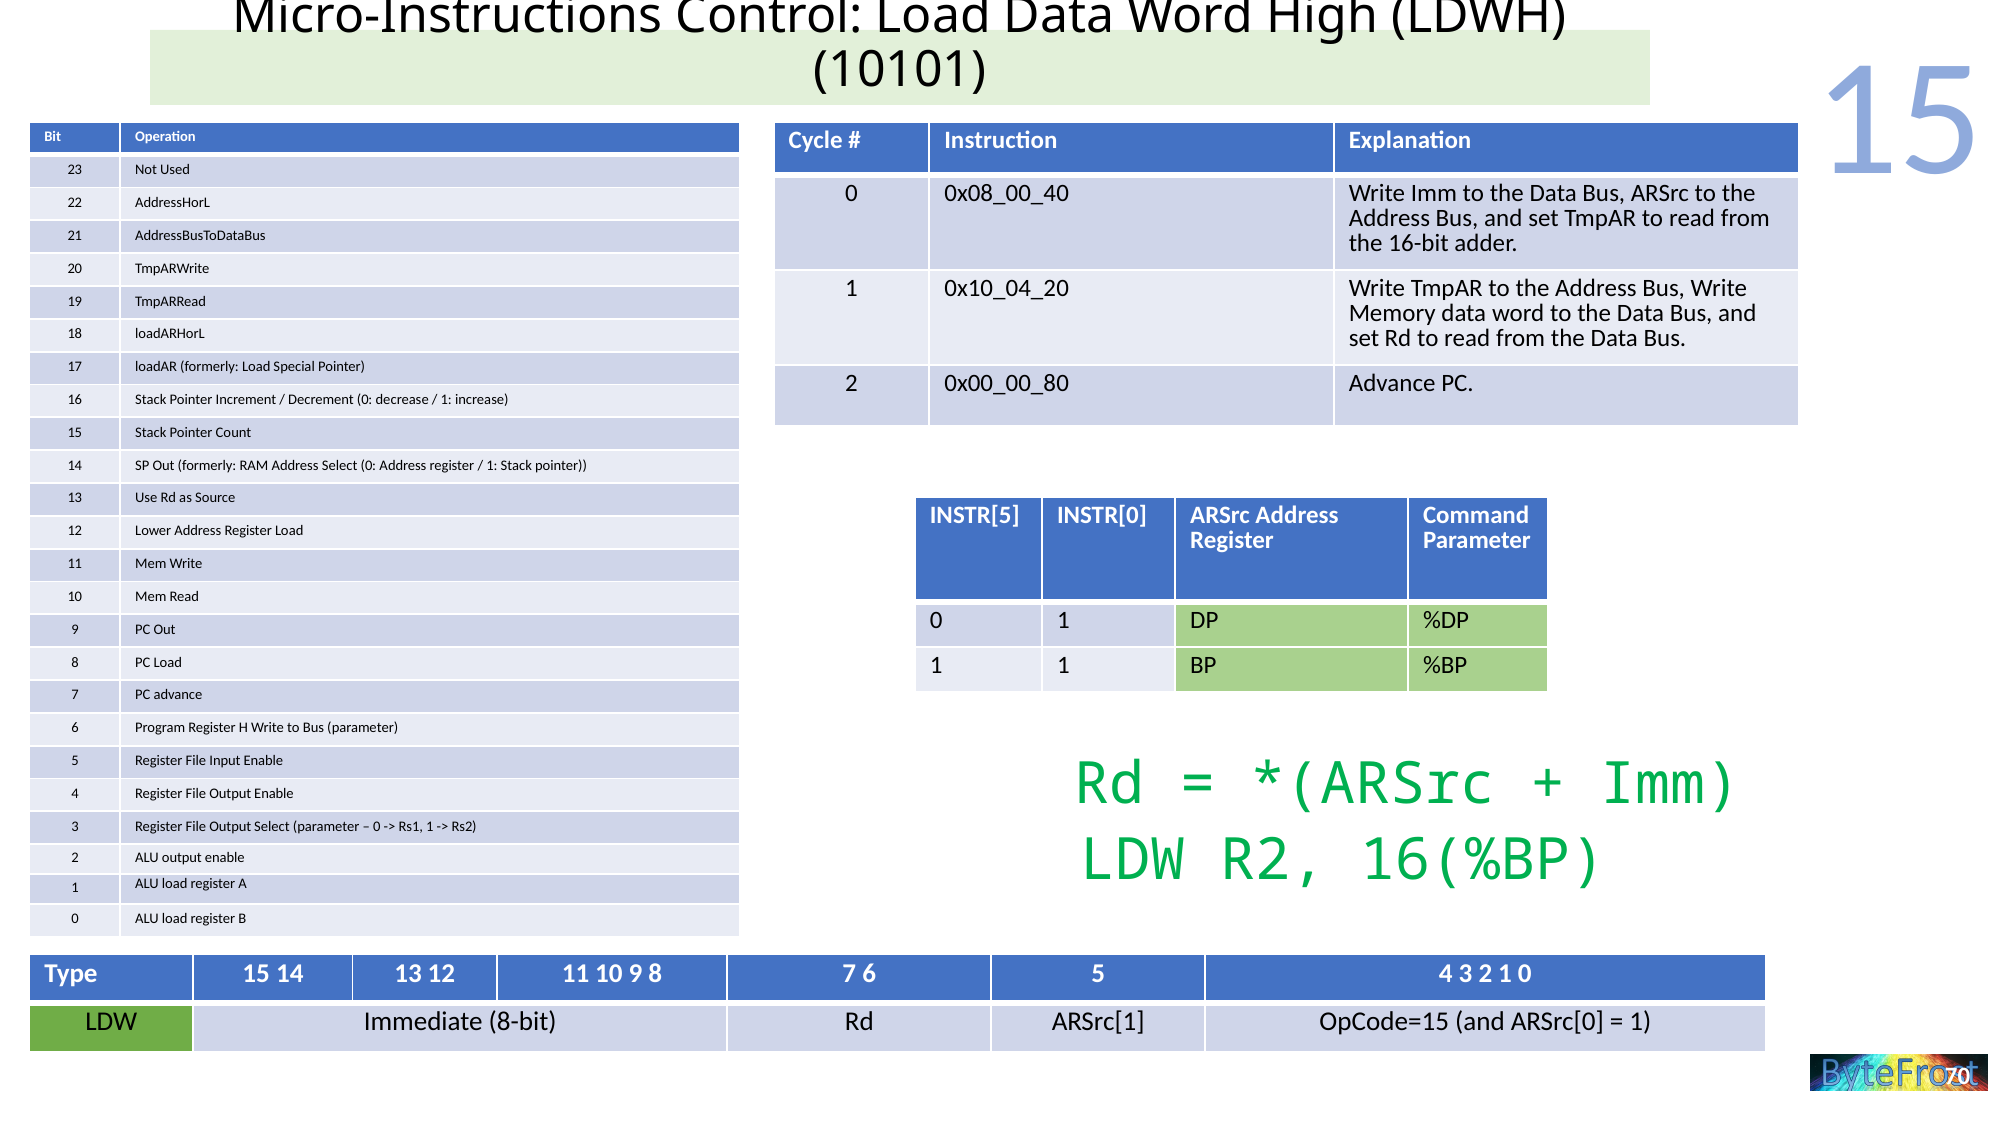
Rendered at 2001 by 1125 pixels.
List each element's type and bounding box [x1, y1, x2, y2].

table_cell [30, 385, 119, 416]
table_cell [121, 418, 739, 449]
table_cell [30, 779, 119, 810]
table_cell [30, 681, 119, 712]
table_cell [30, 157, 119, 187]
table_cell [30, 418, 119, 449]
table_cell [121, 188, 739, 219]
table_cell [121, 681, 739, 712]
text_box [1060, 737, 1755, 899]
title [150, 29, 1650, 105]
table_cell [121, 254, 739, 285]
table_cell [916, 648, 1041, 691]
table_cell [121, 714, 739, 745]
table_cell [1043, 648, 1174, 691]
table_cell [1335, 178, 1798, 269]
picture [1810, 1054, 1988, 1091]
table_cell [1176, 605, 1407, 646]
table_cell [992, 1006, 1204, 1051]
table_header [1335, 123, 1798, 172]
table_cell [30, 287, 119, 318]
table_cell [30, 714, 119, 745]
table_cell [121, 812, 739, 843]
table_cell [30, 648, 119, 679]
table_header [916, 498, 1041, 599]
table_header [194, 955, 352, 1000]
text_box [1535, 1044, 1986, 1105]
table_header [930, 123, 1333, 172]
table_header [353, 955, 496, 1000]
text_box [1799, 0, 1999, 215]
table_cell [121, 221, 739, 252]
table_cell [30, 221, 119, 252]
table_cell [1043, 605, 1174, 646]
table_cell [30, 875, 119, 903]
table_cell [121, 615, 739, 646]
table_header [121, 123, 739, 152]
table_cell [121, 451, 739, 482]
table_cell [1409, 605, 1547, 646]
table_cell [121, 517, 739, 548]
table_cell [775, 366, 928, 425]
table_cell [121, 648, 739, 679]
table_cell [1335, 366, 1798, 425]
table_cell [121, 385, 739, 416]
table_cell [30, 582, 119, 613]
table_cell [121, 779, 739, 810]
table_cell [916, 605, 1041, 646]
table_cell [30, 747, 119, 778]
table_cell [121, 550, 739, 581]
table_header [992, 955, 1204, 1000]
table_header [1043, 498, 1174, 599]
table_header [1409, 498, 1547, 599]
table_header [1206, 955, 1765, 1000]
table_cell [775, 178, 928, 269]
table_header [728, 955, 990, 1000]
table_cell [194, 1006, 726, 1051]
table_cell [930, 366, 1333, 425]
table_cell [30, 517, 119, 548]
table_cell [1409, 648, 1547, 691]
table_cell [30, 451, 119, 482]
table_cell [1176, 648, 1407, 691]
table_cell [30, 905, 119, 936]
table_cell [930, 178, 1333, 269]
table_header [30, 123, 119, 152]
table_header [498, 955, 726, 1000]
table_cell [775, 271, 928, 364]
table_cell [121, 747, 739, 778]
table_cell [930, 271, 1333, 364]
table_cell [30, 254, 119, 285]
table_cell [30, 615, 119, 646]
table_cell [30, 845, 119, 873]
table_cell [121, 875, 739, 903]
table_header [1176, 498, 1407, 599]
table_cell [121, 320, 739, 351]
table_header [30, 955, 192, 1000]
table_cell [30, 1006, 192, 1051]
table_header [775, 123, 928, 172]
table_cell [121, 157, 739, 187]
table_cell [1206, 1006, 1765, 1051]
table_cell [121, 287, 739, 318]
table_cell [30, 484, 119, 515]
table_cell [121, 353, 739, 384]
table_cell [1335, 271, 1798, 364]
table_cell [30, 188, 119, 219]
table_cell [728, 1006, 990, 1051]
table_cell [121, 905, 739, 936]
table_cell [30, 812, 119, 843]
table_cell [121, 845, 739, 873]
table_cell [30, 353, 119, 384]
table_cell [30, 320, 119, 351]
table_cell [30, 550, 119, 581]
table_cell [121, 582, 739, 613]
table_cell [121, 484, 739, 515]
